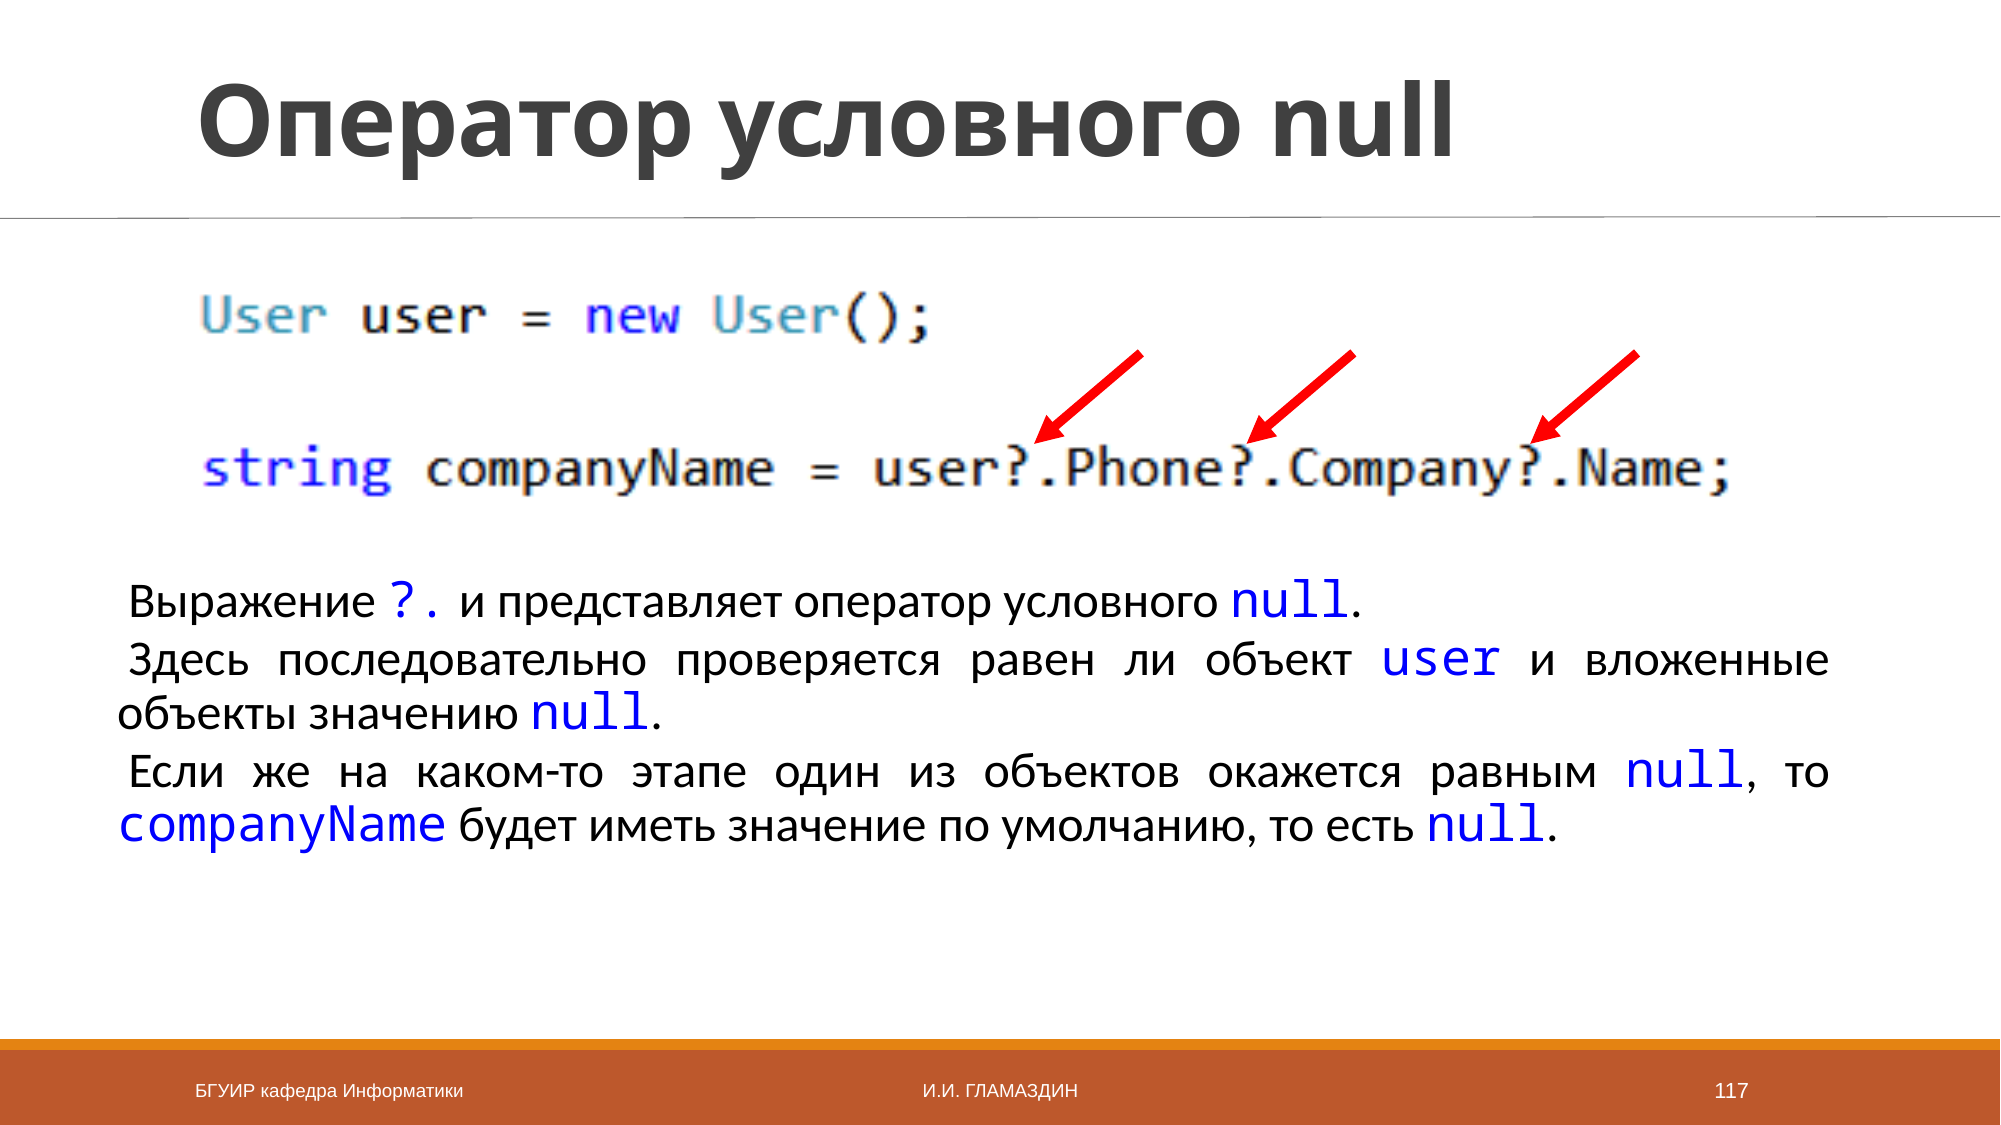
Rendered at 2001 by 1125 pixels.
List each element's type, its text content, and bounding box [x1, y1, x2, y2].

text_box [1246, 352, 1354, 445]
list Выражение ?. и представляет оператор условного null. Здесь последовательно проверяется равен ли объект user и вложенные объекты значению null. Если же на каком-то этапе один из объектов окажется равным null, то companyName будет иметь значение по умолчанию, то есть null. [117, 386, 1830, 1003]
title Оператор условного null [180, 47, 1830, 185]
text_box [1529, 352, 1638, 445]
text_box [1033, 352, 1142, 445]
picture [177, 248, 1793, 548]
slide_number 117 [1624, 1059, 1840, 1120]
footer И.И. Гламаздин [604, 1059, 1396, 1120]
slide_number БГУИР кафедра Информатики [180, 1059, 586, 1120]
